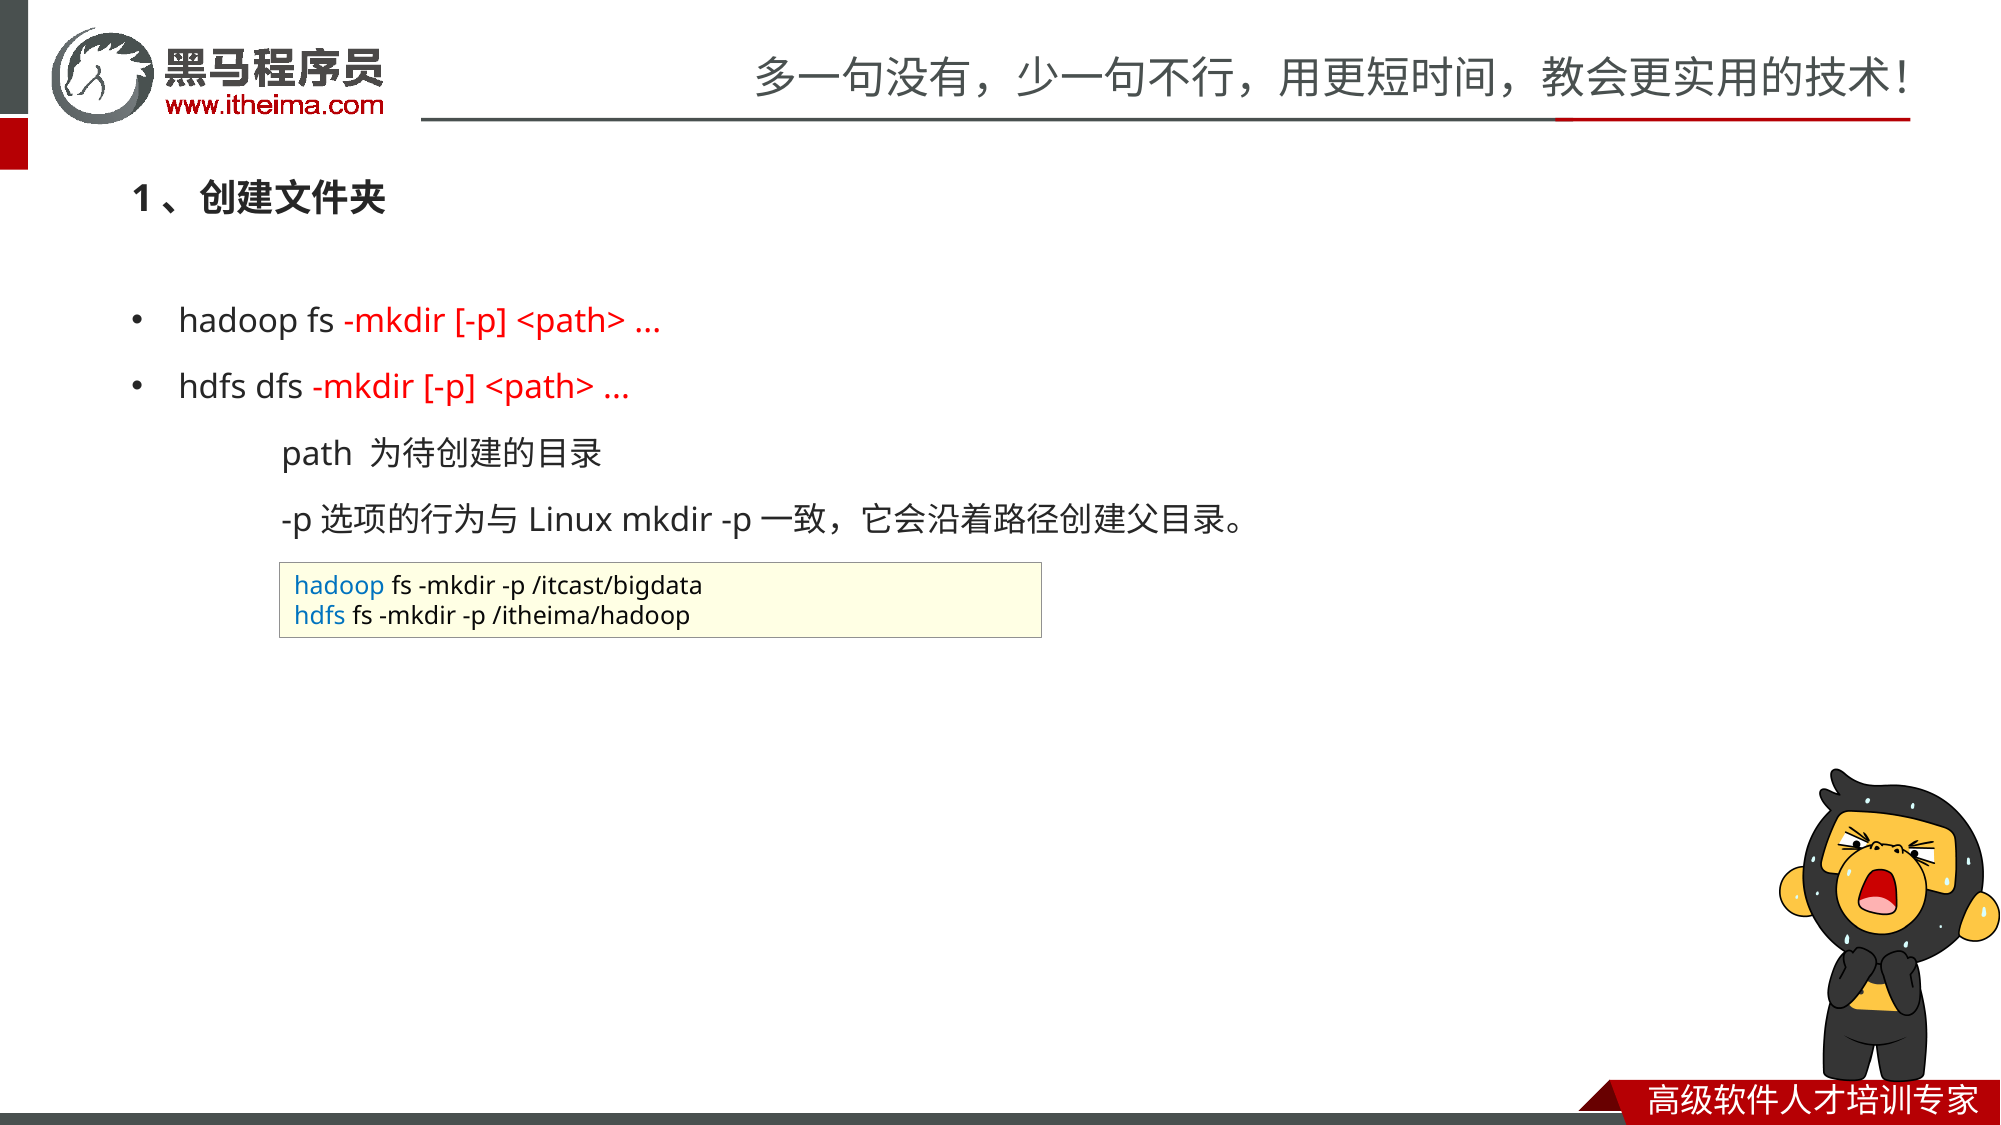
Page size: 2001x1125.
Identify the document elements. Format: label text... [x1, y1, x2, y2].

picture [50, 26, 384, 125]
list hadoop fs -mkdir [-p] <path> ... hdfs dfs -mkdir [-p] <path> ... path 为待创建的目录 -p选项的行为与Linux mkdir -p一致，它会沿着路径创建父目录。 [116, 271, 1872, 964]
picture [1703, 759, 2000, 1094]
text_box hadoop fs -mkdir -p /itcast/bigdata hdfs fs -mkdir -p /itheima/hadoop [279, 562, 1042, 637]
text_box 1、创建文件夹 [116, 154, 1880, 239]
